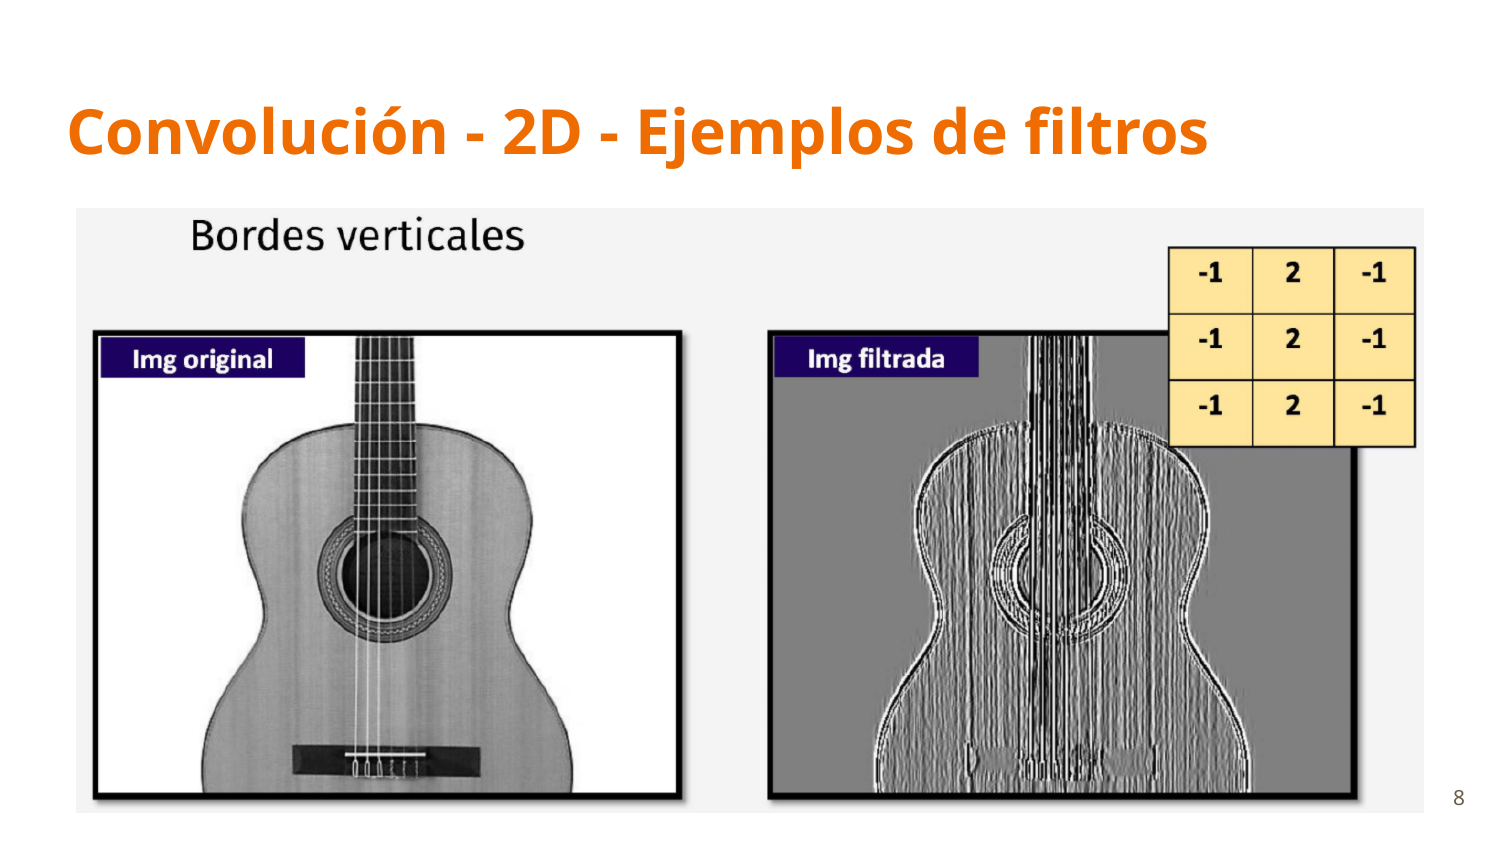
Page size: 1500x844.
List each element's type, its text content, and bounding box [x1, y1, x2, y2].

title Convolución - 2D - Ejemplos de filtros [51, 72, 1449, 189]
picture [76, 208, 1424, 814]
slide_number ‹#› [1389, 764, 1480, 830]
